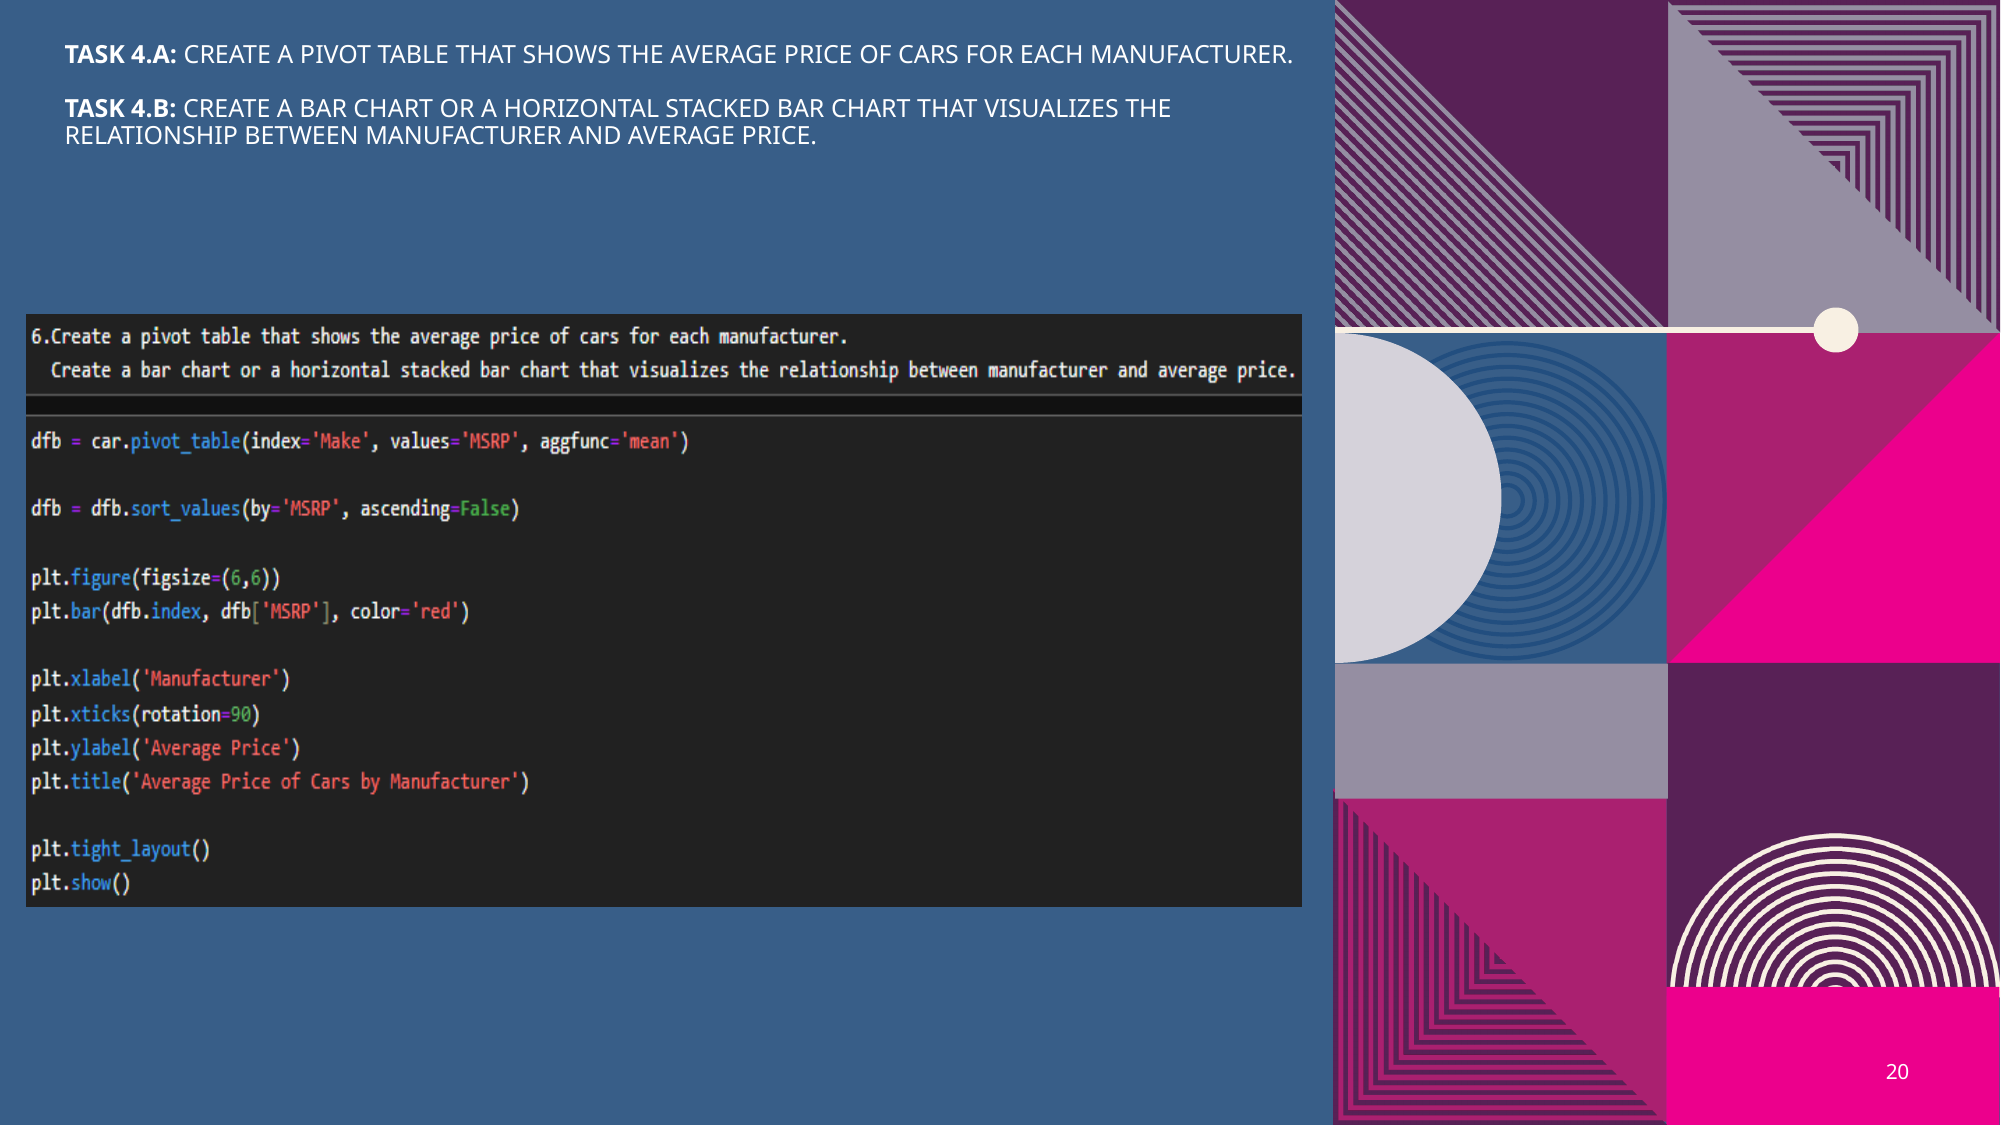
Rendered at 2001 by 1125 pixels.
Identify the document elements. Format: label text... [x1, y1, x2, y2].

picture [1669, 833, 2001, 998]
picture [1335, 0, 2001, 333]
picture [1333, 791, 1667, 1125]
title Task 4.A: Create a pivot table that shows the average price of cars for each manufacturer. Task 4.B: Create a bar chart or a horizontal stacked bar chart that visualizes the relationship between manufacturer and average price. [49, 34, 1325, 214]
picture [26, 314, 1302, 907]
slide_number 20 [1849, 1042, 1925, 1103]
